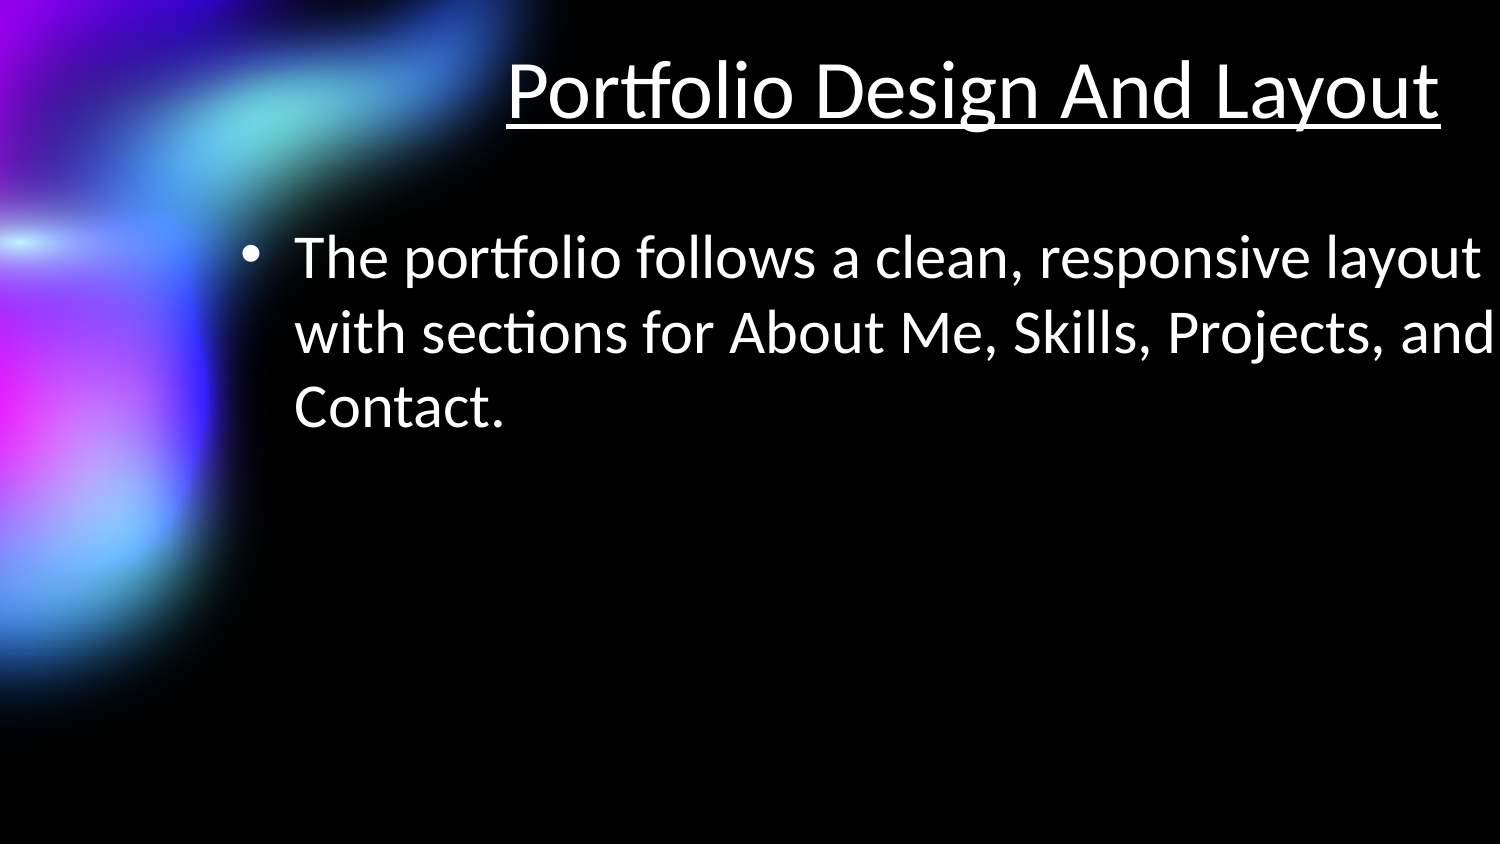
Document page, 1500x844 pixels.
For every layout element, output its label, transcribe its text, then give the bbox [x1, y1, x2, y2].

picture [0, 0, 1491, 844]
title Portfolio Design And Layout [279, 0, 1456, 155]
text_box The portfolio follows a clean, responsive layout with sections for About Me, Skills, Projects, and Contact. [223, 208, 1500, 844]
